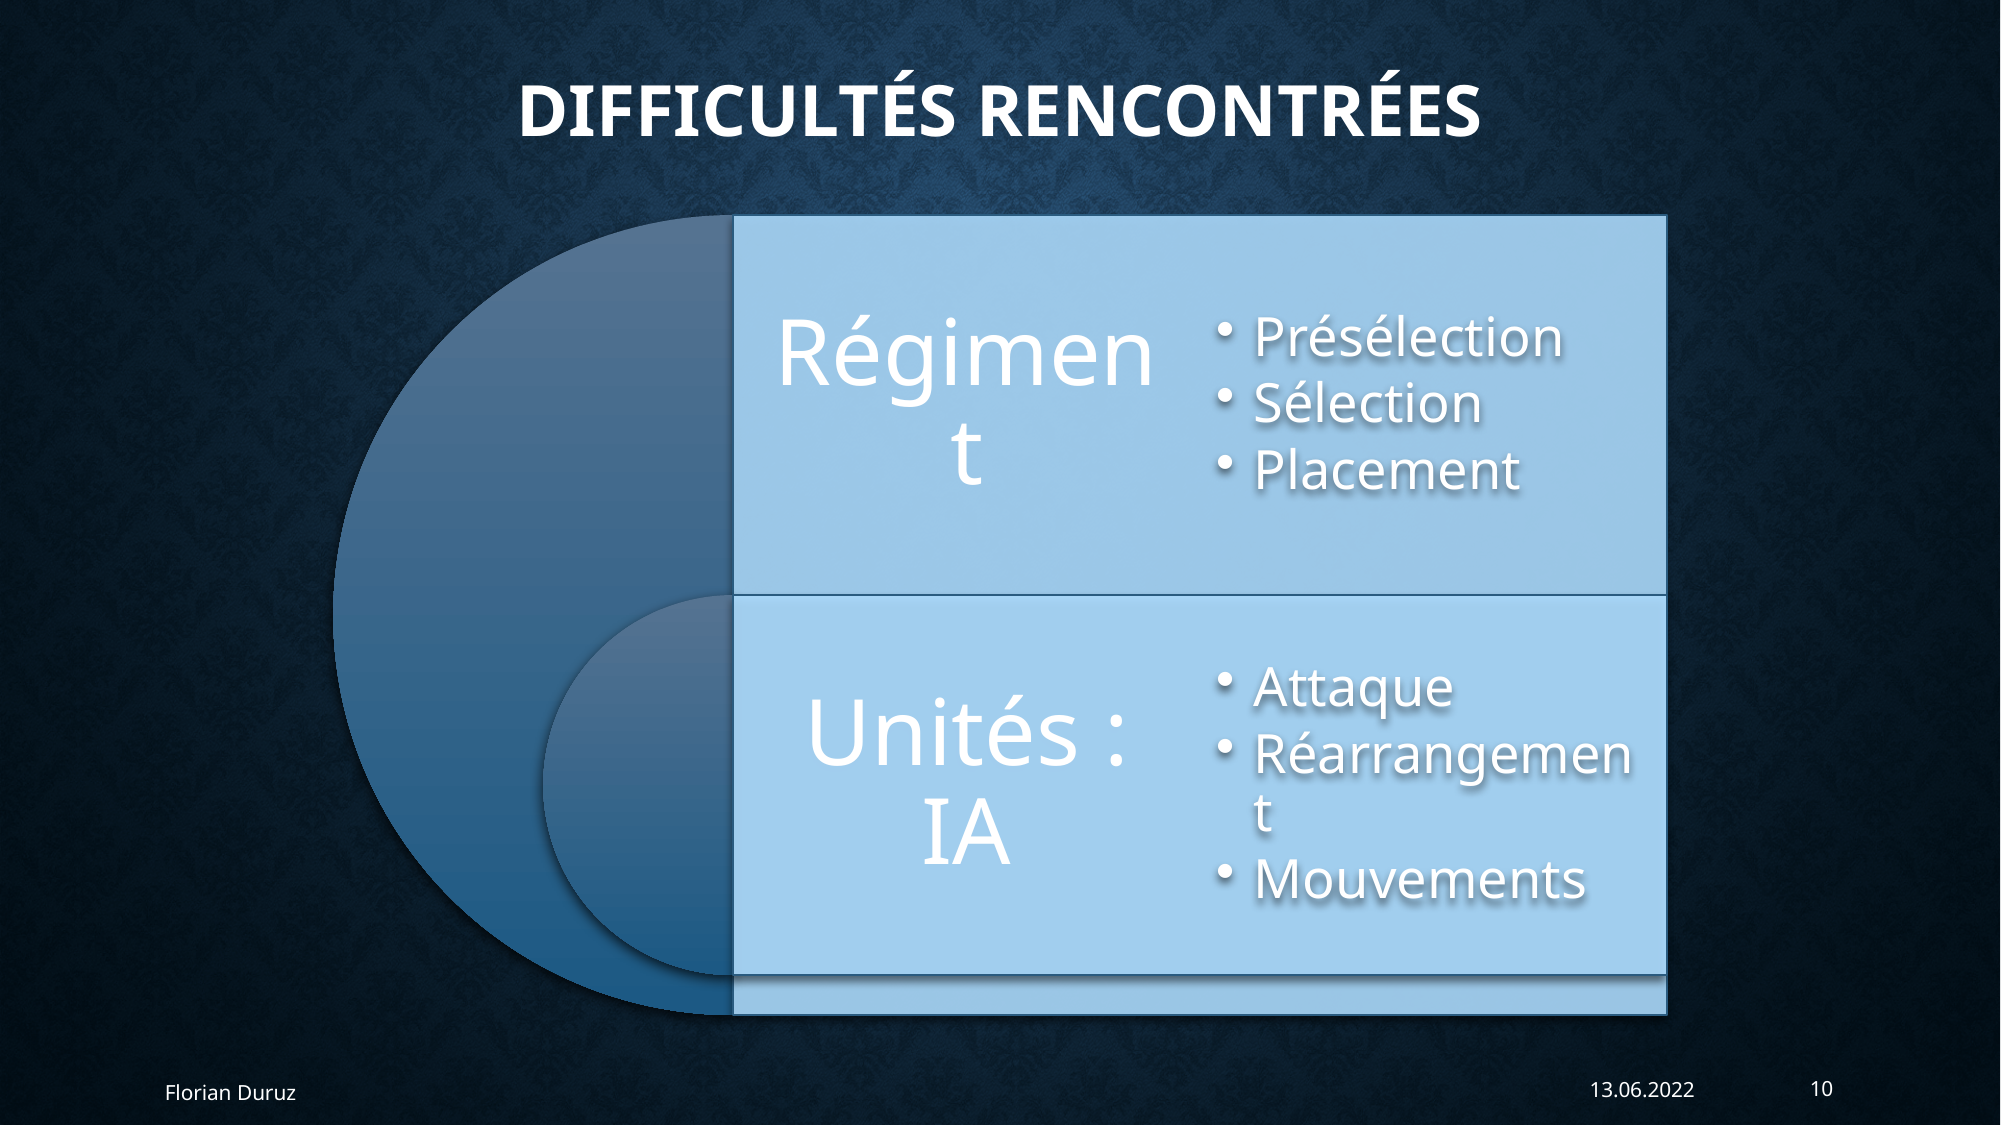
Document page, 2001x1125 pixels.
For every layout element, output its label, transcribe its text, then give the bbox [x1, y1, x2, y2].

title Difficultés rencontrées [150, 4, 1850, 222]
text_box 10 [1724, 1059, 1849, 1120]
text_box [332, 170, 1668, 1060]
text_box Florian Duruz [149, 1062, 1245, 1122]
text_box 13.06.2022 [1259, 1059, 1710, 1120]
